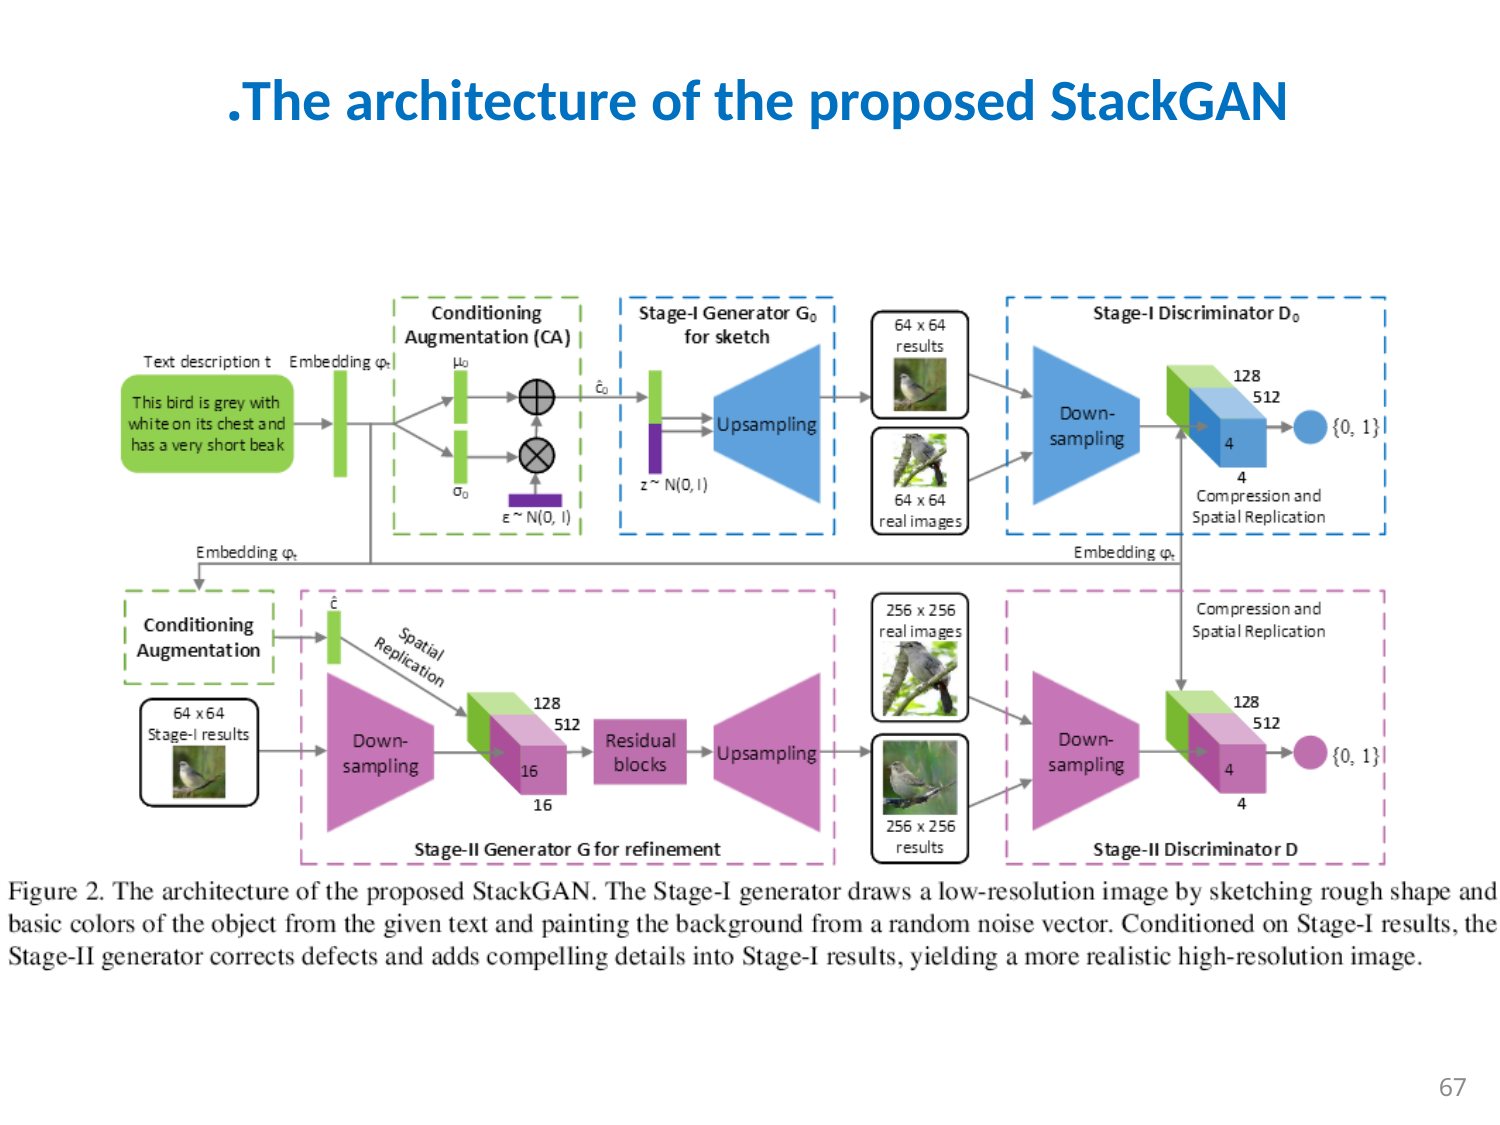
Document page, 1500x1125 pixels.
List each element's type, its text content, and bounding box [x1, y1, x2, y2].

slide_number 67 [1032, 1058, 1483, 1119]
text_box The architecture of the proposed StackGAN. [196, 54, 1304, 140]
picture [0, 160, 1500, 1000]
